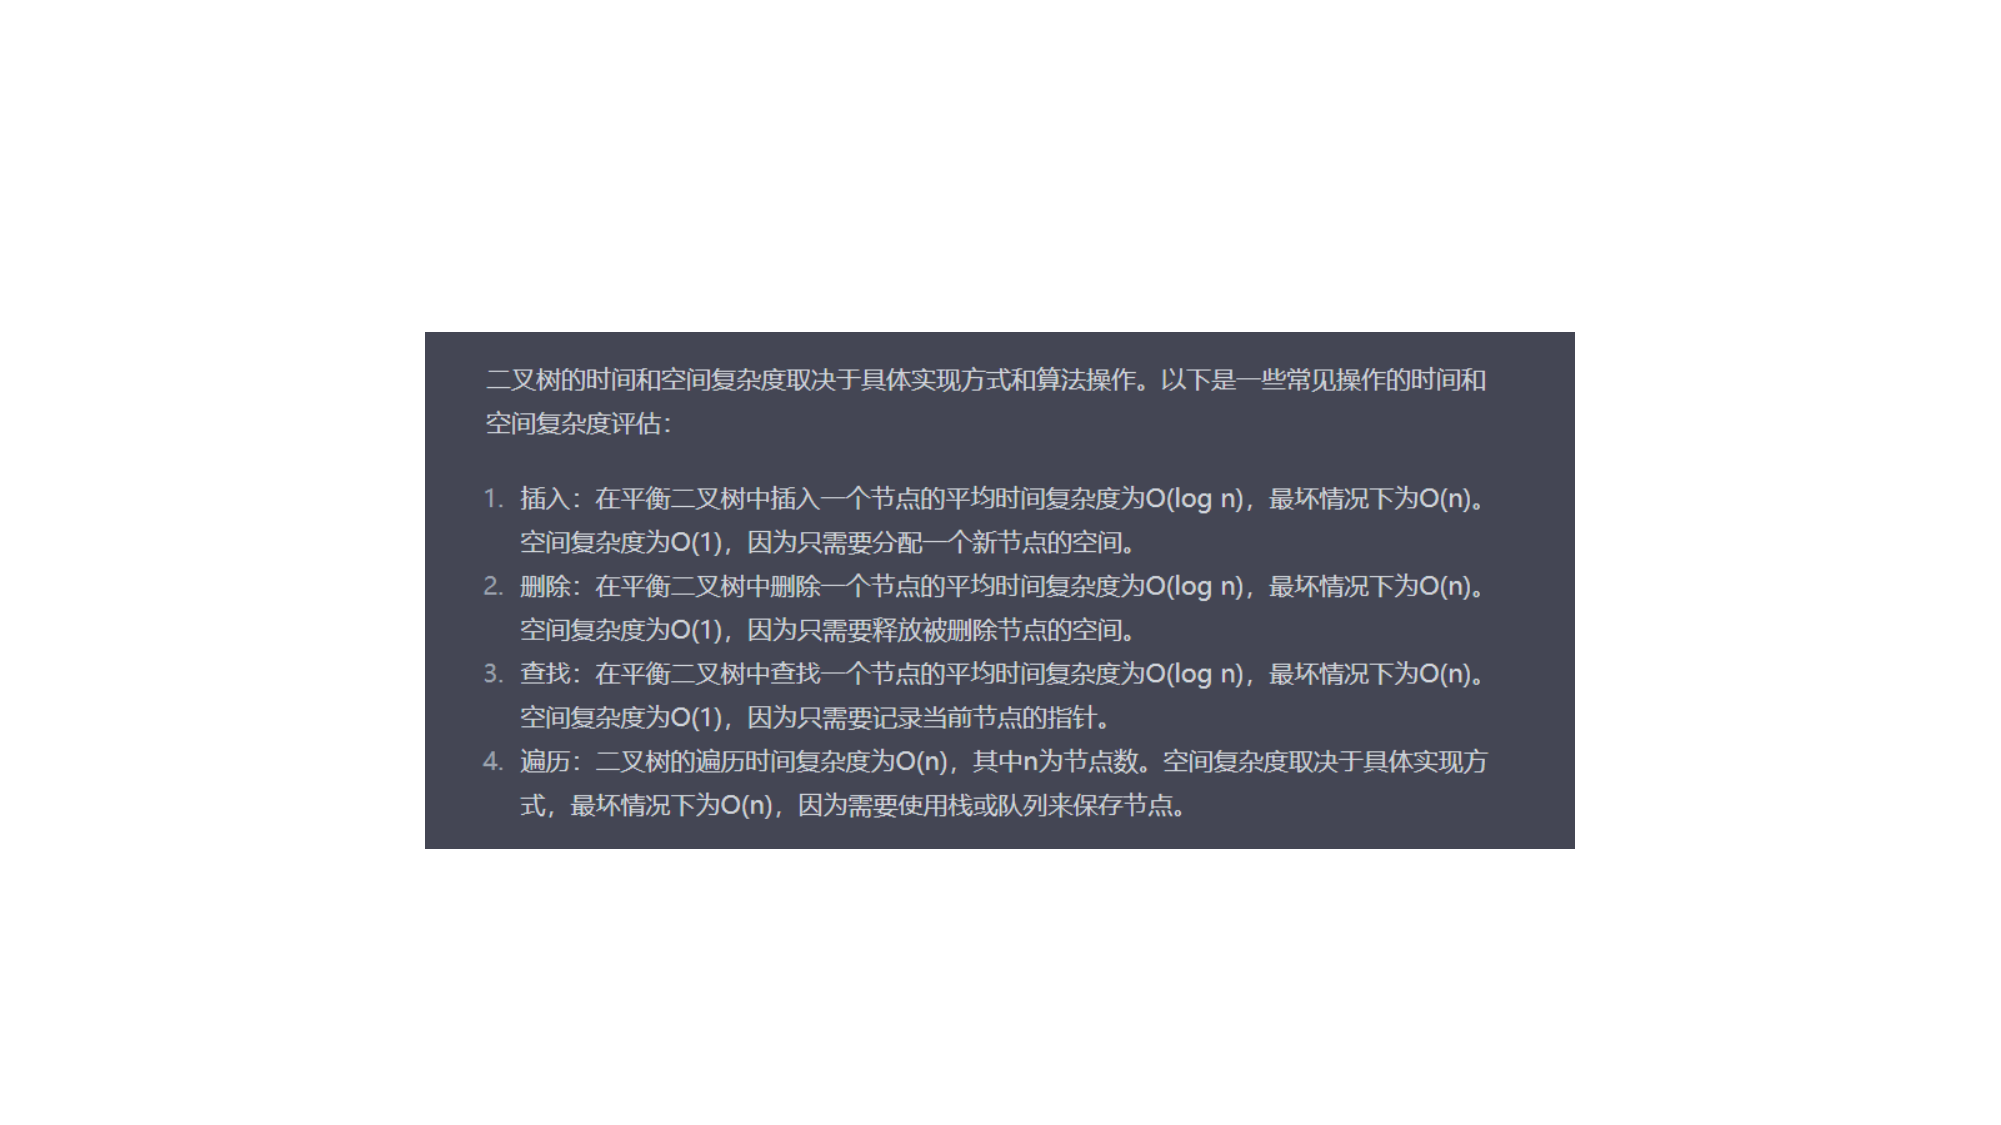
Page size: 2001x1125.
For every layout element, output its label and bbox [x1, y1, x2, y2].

picture [424, 332, 1575, 849]
